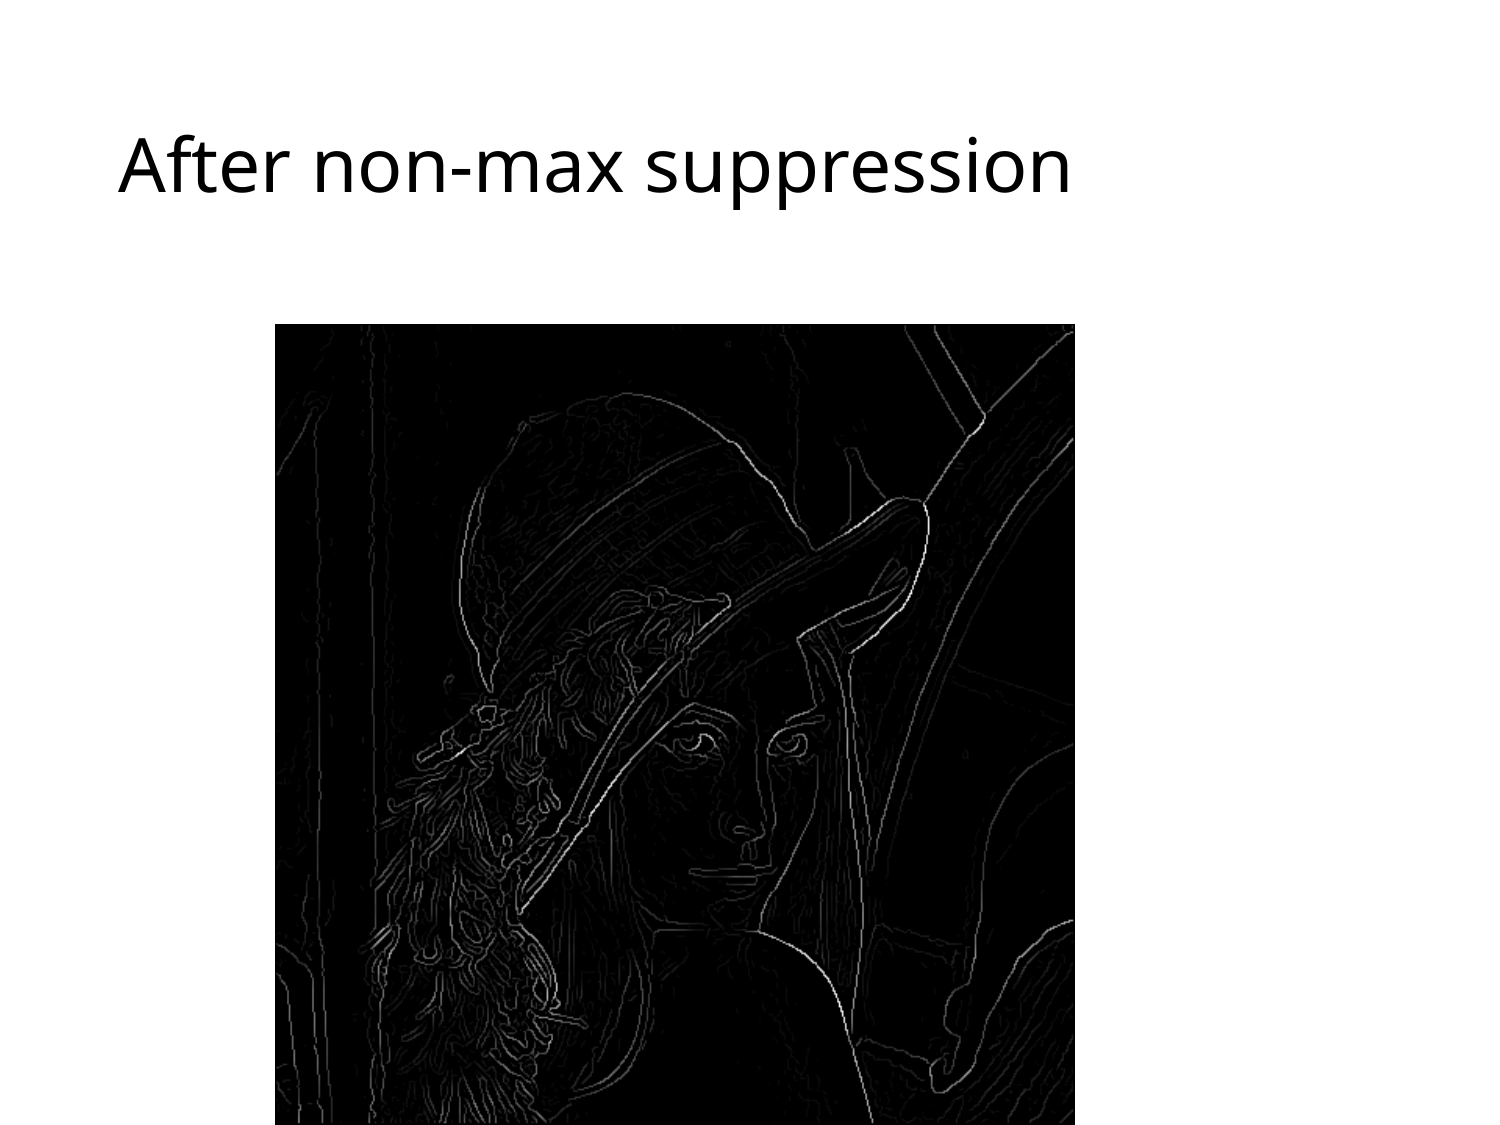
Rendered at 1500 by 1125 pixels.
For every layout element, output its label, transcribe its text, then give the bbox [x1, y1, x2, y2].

title After non-max suppression [103, 59, 1397, 278]
picture [274, 324, 1076, 1125]
